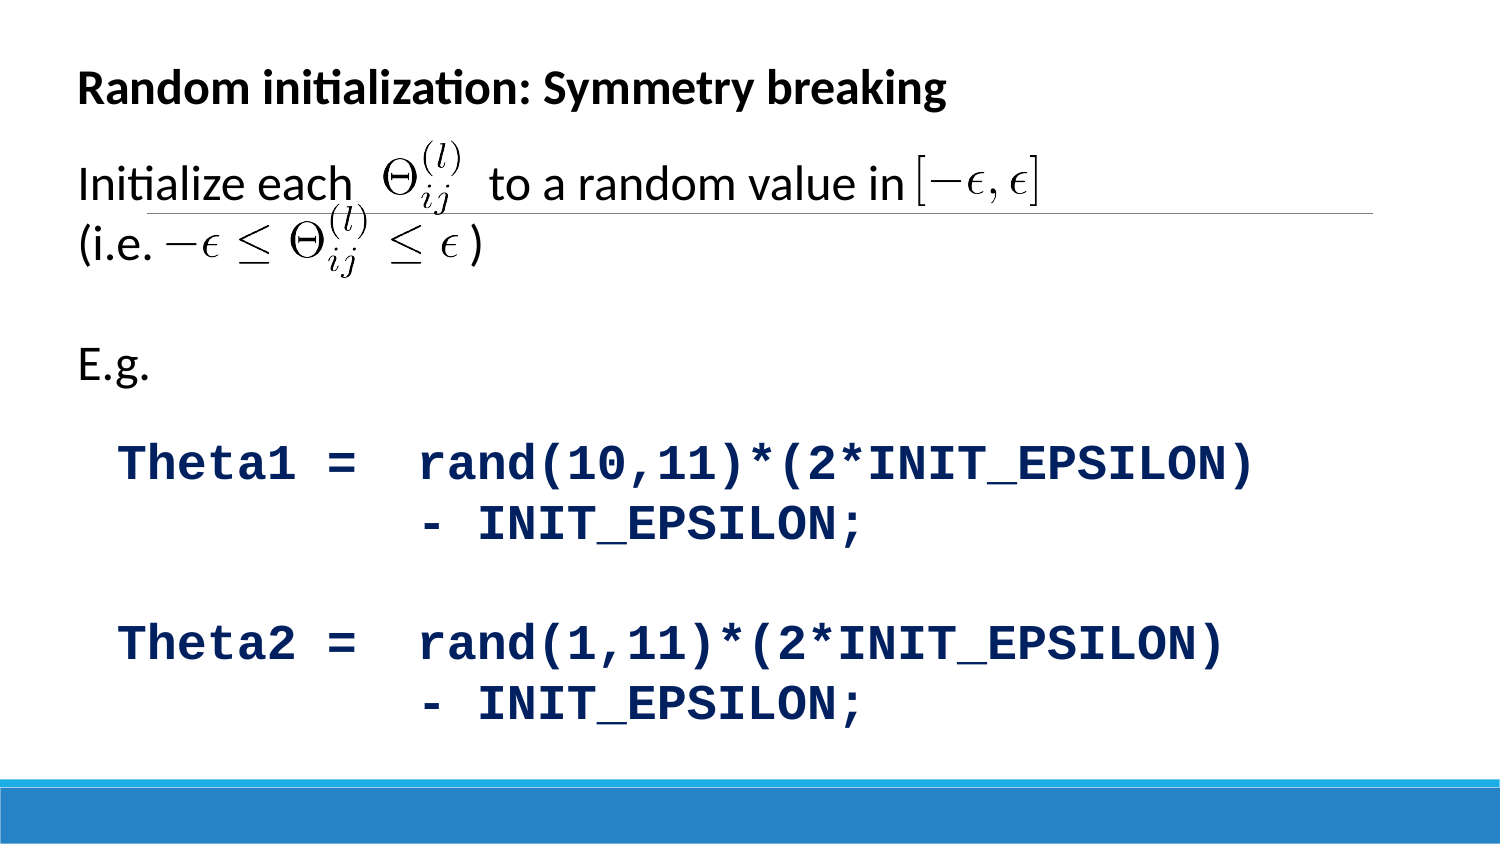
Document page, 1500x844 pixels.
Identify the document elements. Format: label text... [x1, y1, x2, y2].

text_box Random initialization: Symmetry breaking [62, 46, 1263, 122]
text_box Theta1 = rand(10,11)*(2*INIT_EPSILON) - INIT_EPSILON; Theta2 = rand(1,11)*(2*INIT_EPSILON) - INIT_EPSILON; [102, 421, 1478, 737]
text_box Initialize each to a random value in (i.e. ) E.g. [62, 142, 1438, 398]
picture [918, 155, 1037, 207]
picture [165, 140, 460, 278]
